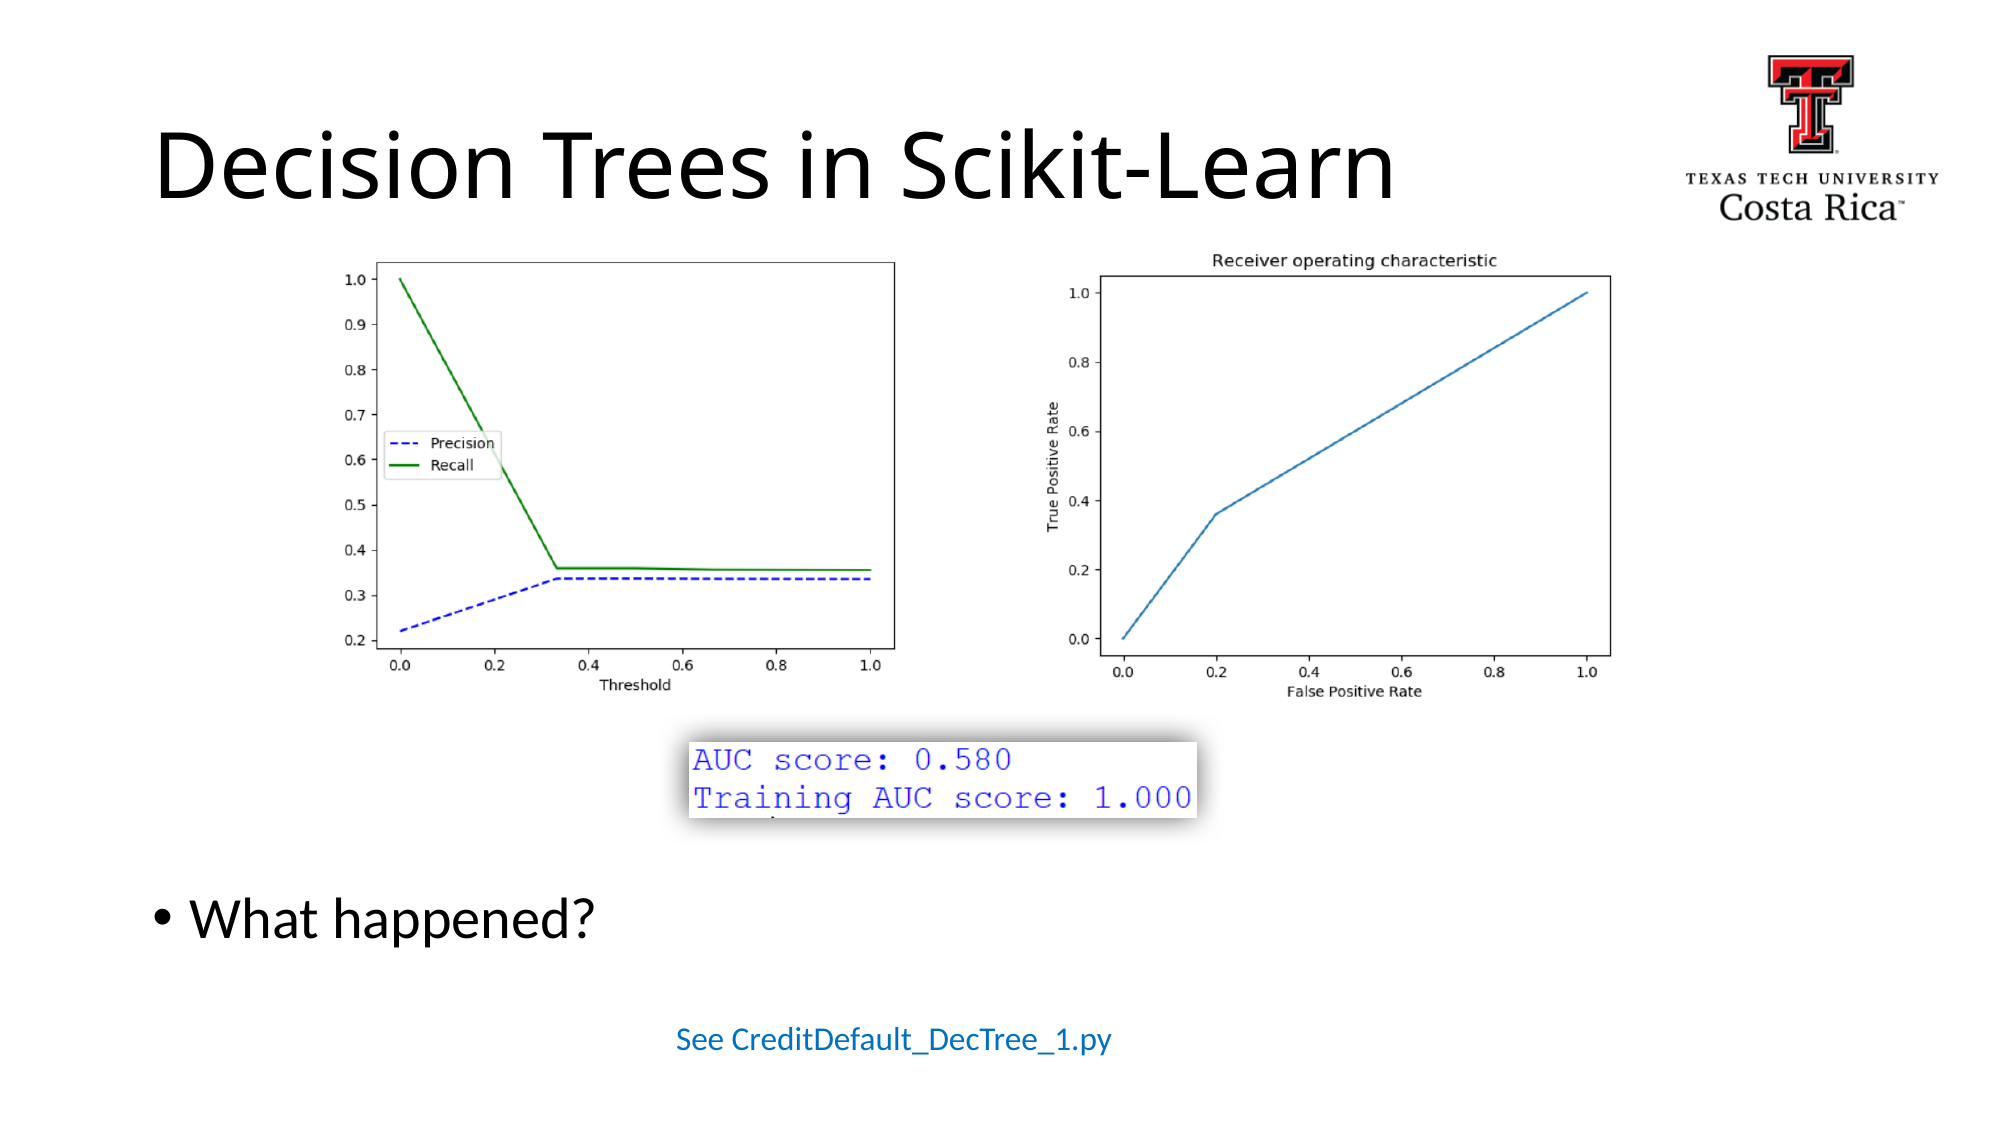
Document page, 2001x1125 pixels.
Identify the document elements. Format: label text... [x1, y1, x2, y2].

picture [1664, 30, 1964, 251]
text_box See CreditDefault_DecTree_1.py [661, 1009, 1339, 1065]
picture [1033, 247, 1621, 701]
picture [689, 742, 1197, 818]
picture [330, 247, 906, 694]
title Decision Trees in Scikit-Learn [137, 59, 1863, 278]
list What happened? [137, 881, 1863, 977]
